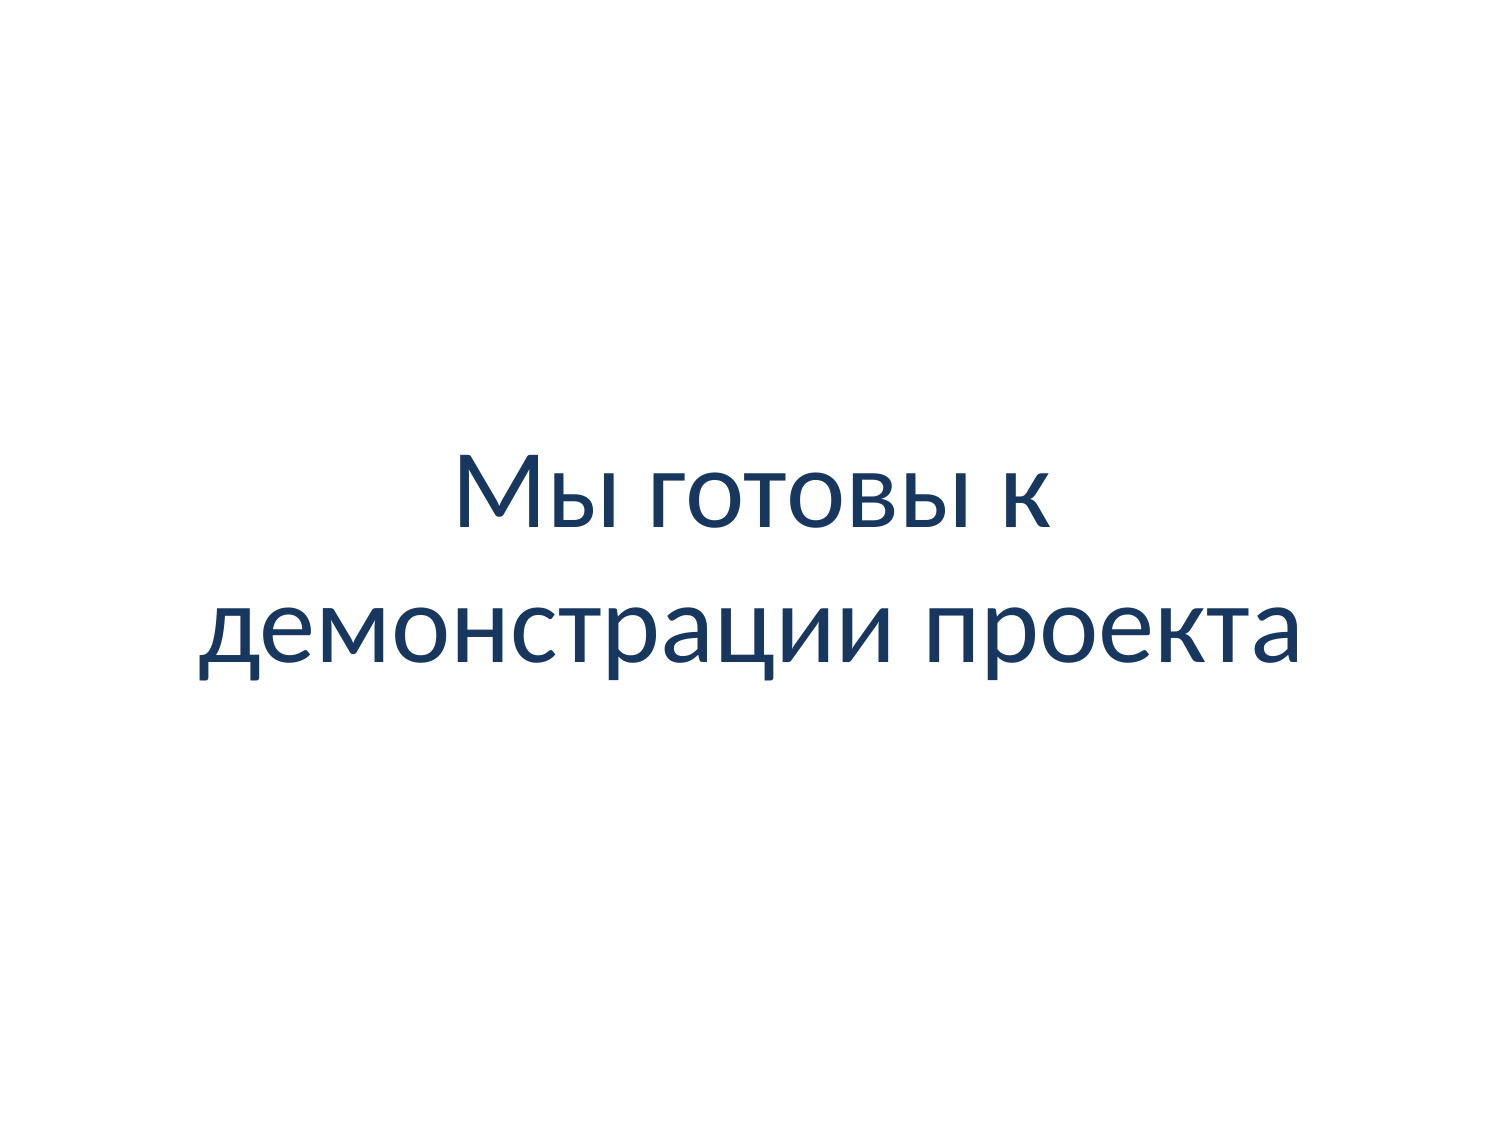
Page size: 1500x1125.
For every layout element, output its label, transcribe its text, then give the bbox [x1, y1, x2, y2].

title Мы готовы к демонстрации проекта [76, 456, 1427, 644]
